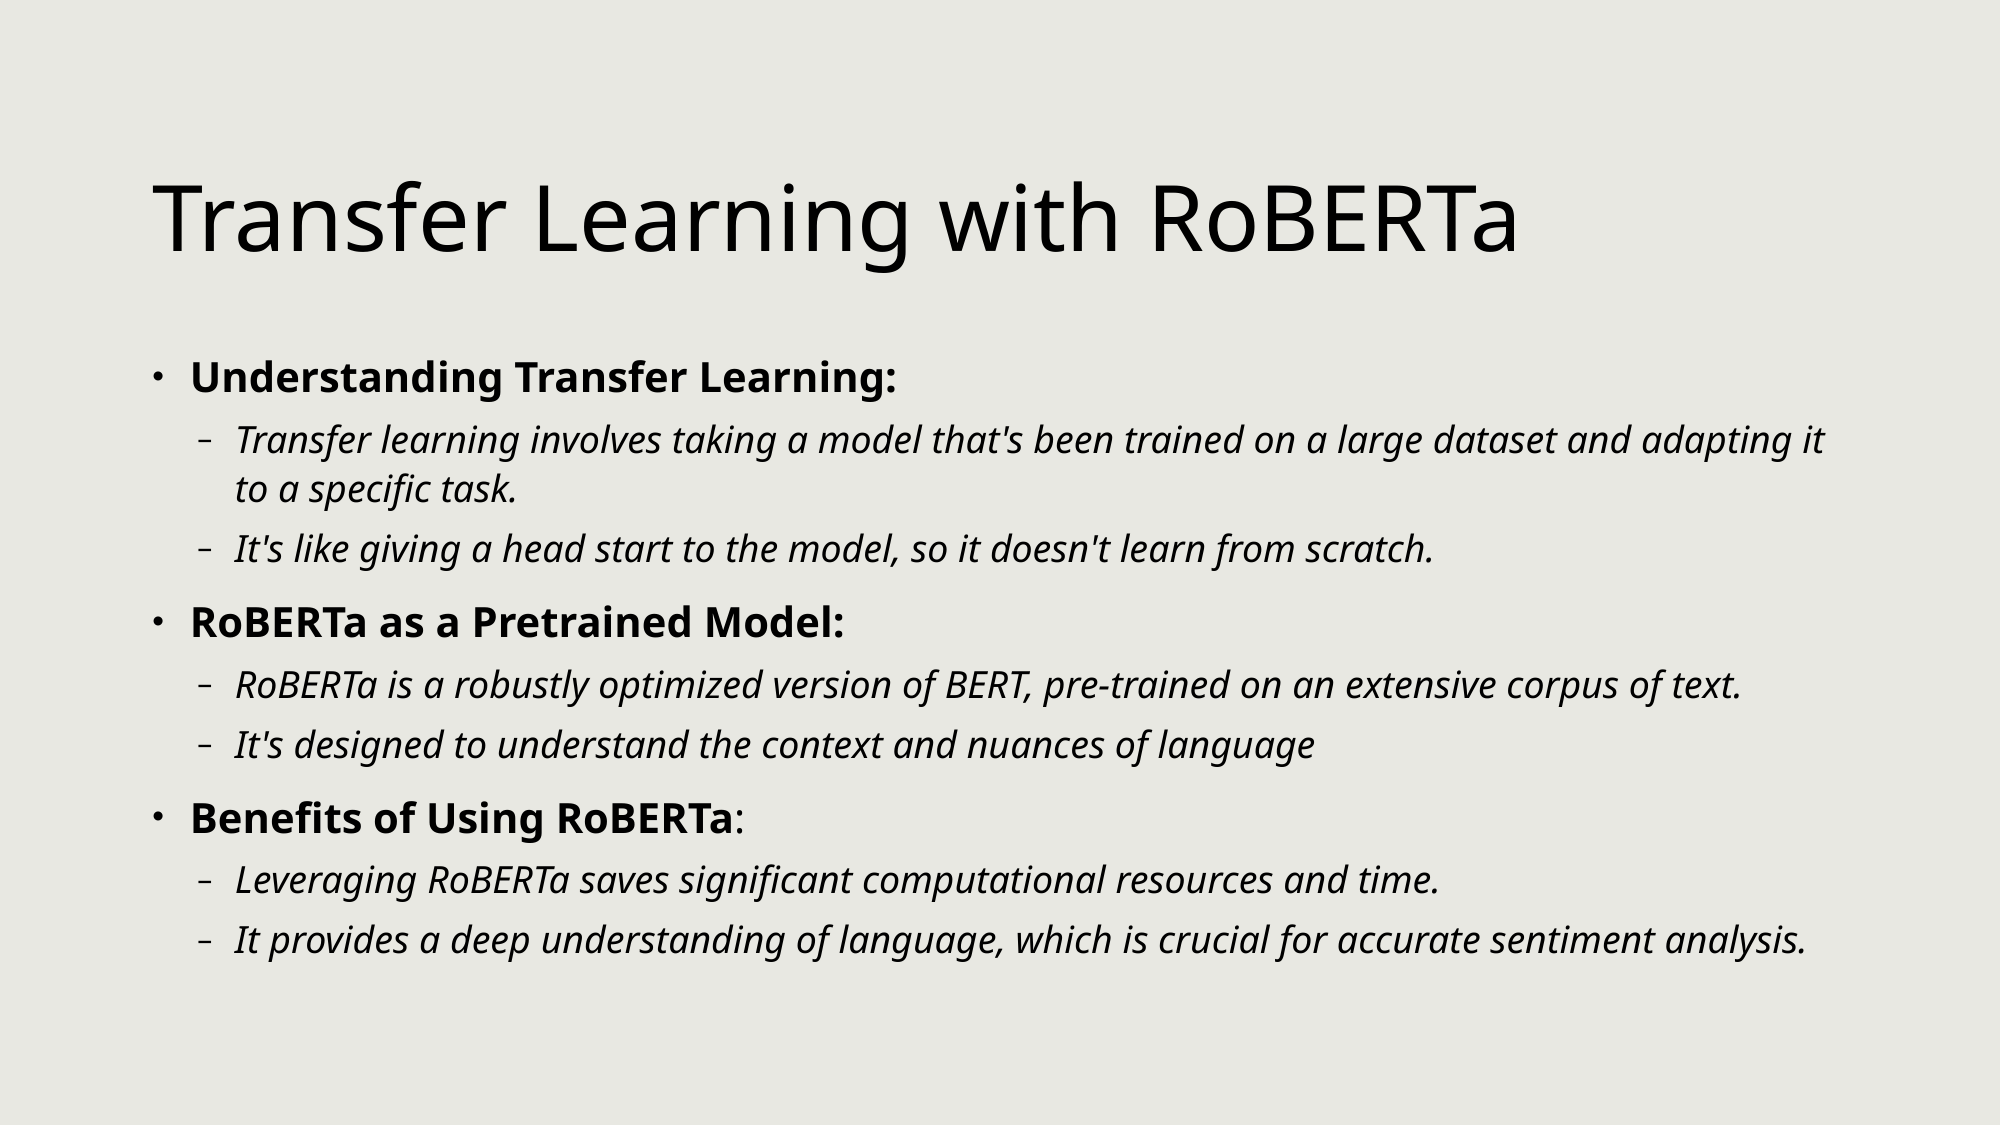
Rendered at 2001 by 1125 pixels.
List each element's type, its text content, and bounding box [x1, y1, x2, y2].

list Understanding Transfer Learning: Transfer learning involves taking a model that's been trained on a large dataset and adapting it to a specific task. It's like giving a head start to the model, so it doesn't learn from scratch. RoBERTa as a Pretrained Model: RoBERTa is a robustly optimized version of BERT, pre-trained on an extensive corpus of text. It's designed to understand the context and nuances of language Benefits of Using RoBERTa: Leveraging RoBERTa saves significant computational resources and time. It provides a deep understanding of language, which is crucial for accurate sentiment analysis. [137, 338, 1863, 1014]
title Transfer Learning with RoBERTa [137, 95, 1863, 280]
